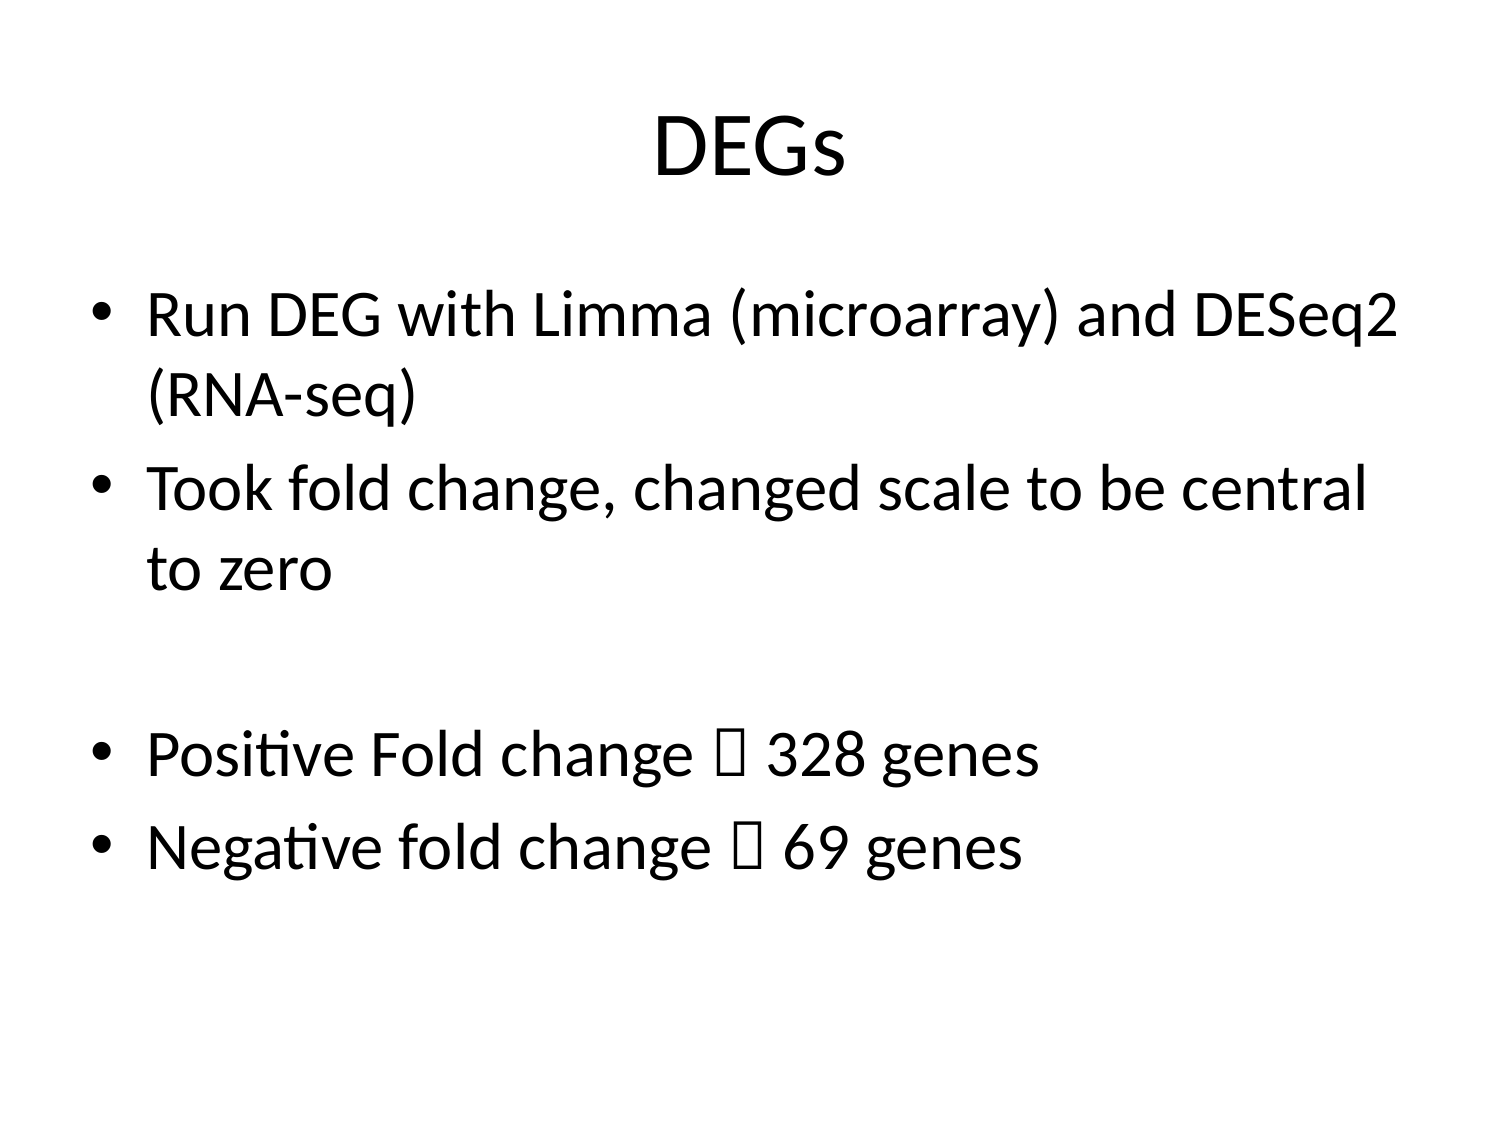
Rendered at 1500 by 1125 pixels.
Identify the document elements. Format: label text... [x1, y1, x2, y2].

list Run DEG with Limma (microarray) and DESeq2 (RNA-seq) Took fold change, changed scale to be central to zero Positive Fold change  328 genes Negative fold change  69 genes [75, 262, 1425, 1005]
title DEGs [75, 45, 1425, 233]
